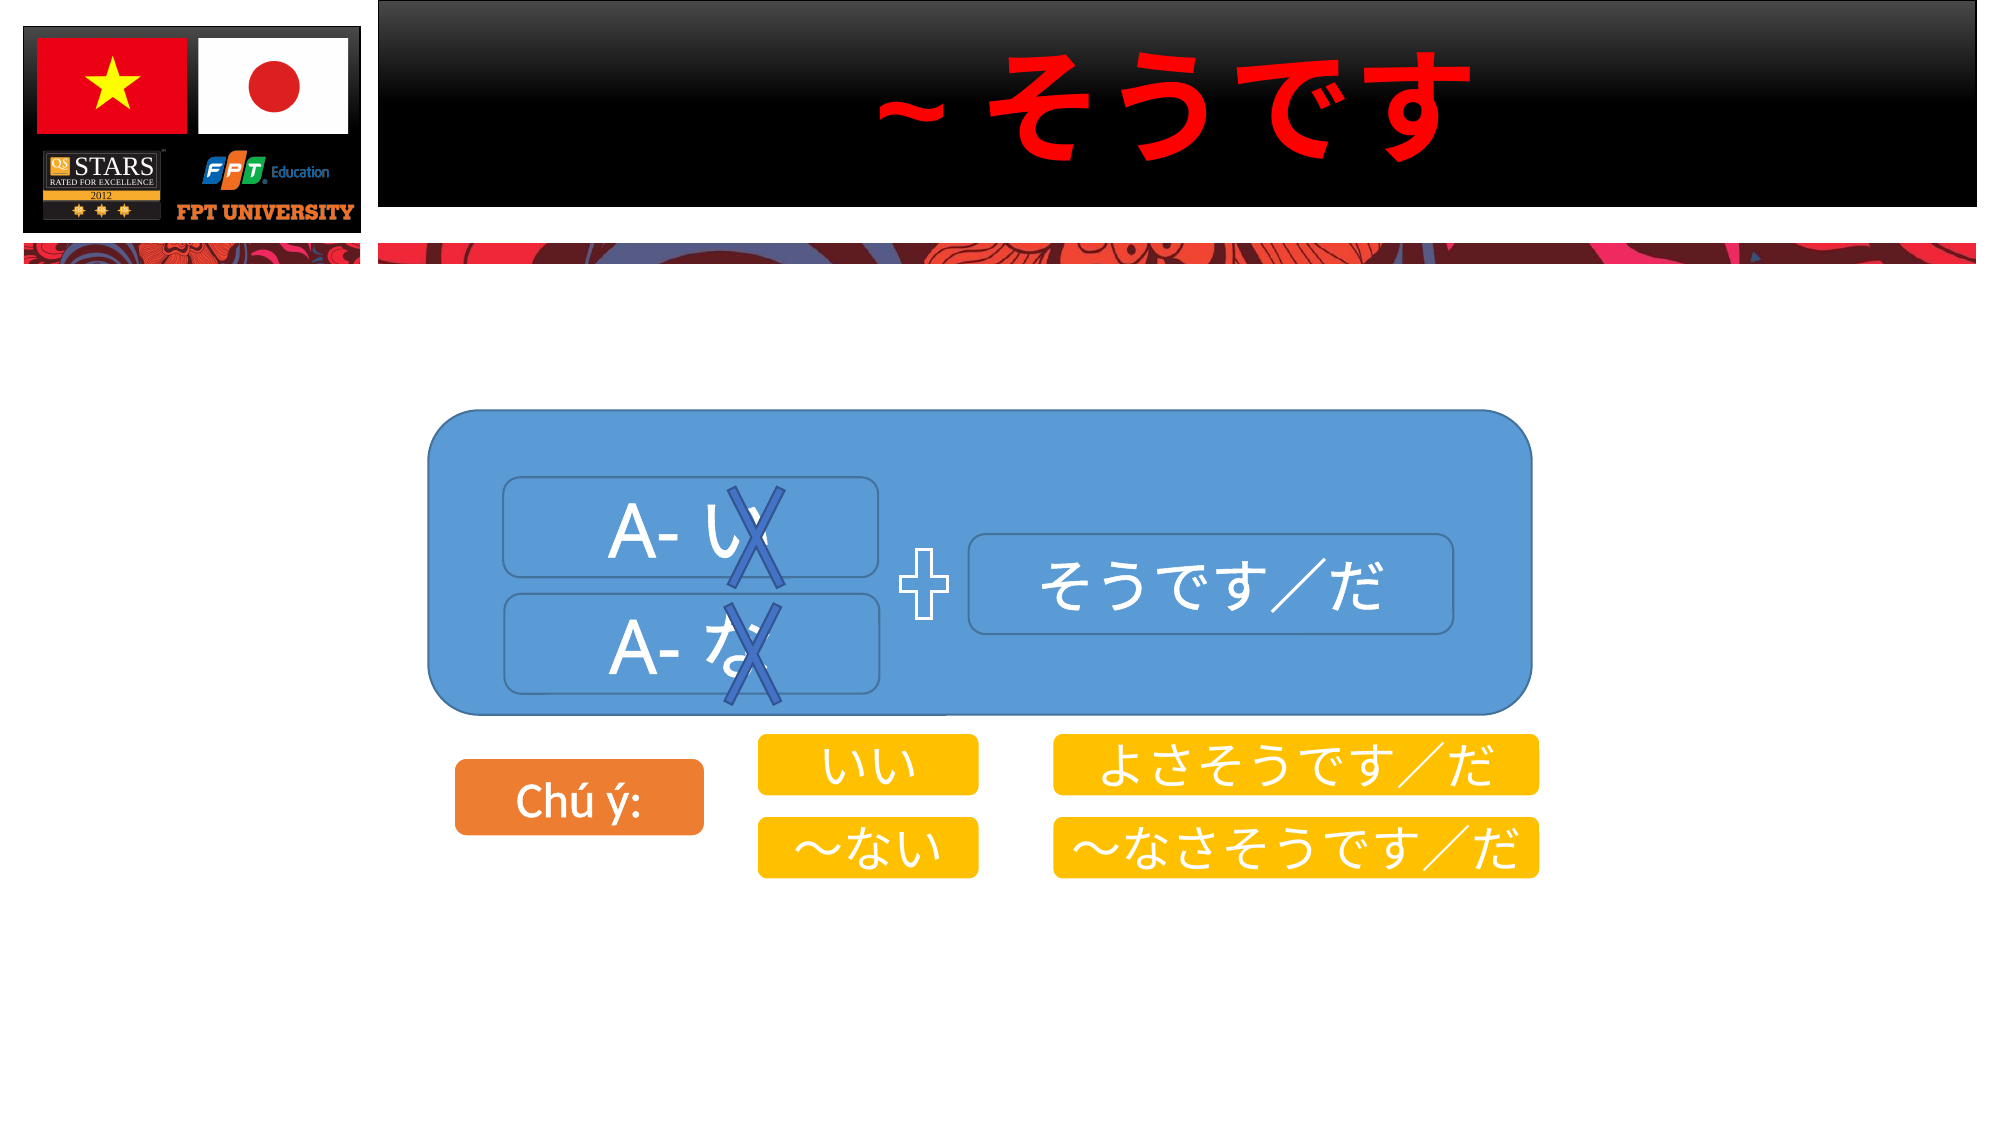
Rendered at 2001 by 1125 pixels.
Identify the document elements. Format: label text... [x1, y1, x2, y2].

picture [37, 38, 187, 134]
text_box A-い [502, 476, 880, 579]
text_box そうです／だ [967, 533, 1455, 636]
picture [198, 38, 349, 134]
text_box ～なさそうです／だ [1050, 813, 1543, 882]
text_box [899, 548, 949, 620]
text_box [427, 409, 1533, 716]
text_box A-な [503, 592, 881, 695]
text_box ～ない [754, 813, 982, 882]
text_box いい [754, 730, 982, 799]
picture [23, 243, 361, 264]
text_box よさそうです／だ [1050, 730, 1543, 799]
text_box ~そうです [378, 0, 1977, 207]
picture [378, 243, 1977, 264]
text_box [23, 26, 361, 233]
text_box [723, 602, 783, 707]
picture [36, 136, 361, 233]
text_box Chú ý: [451, 755, 708, 839]
text_box [726, 485, 786, 590]
